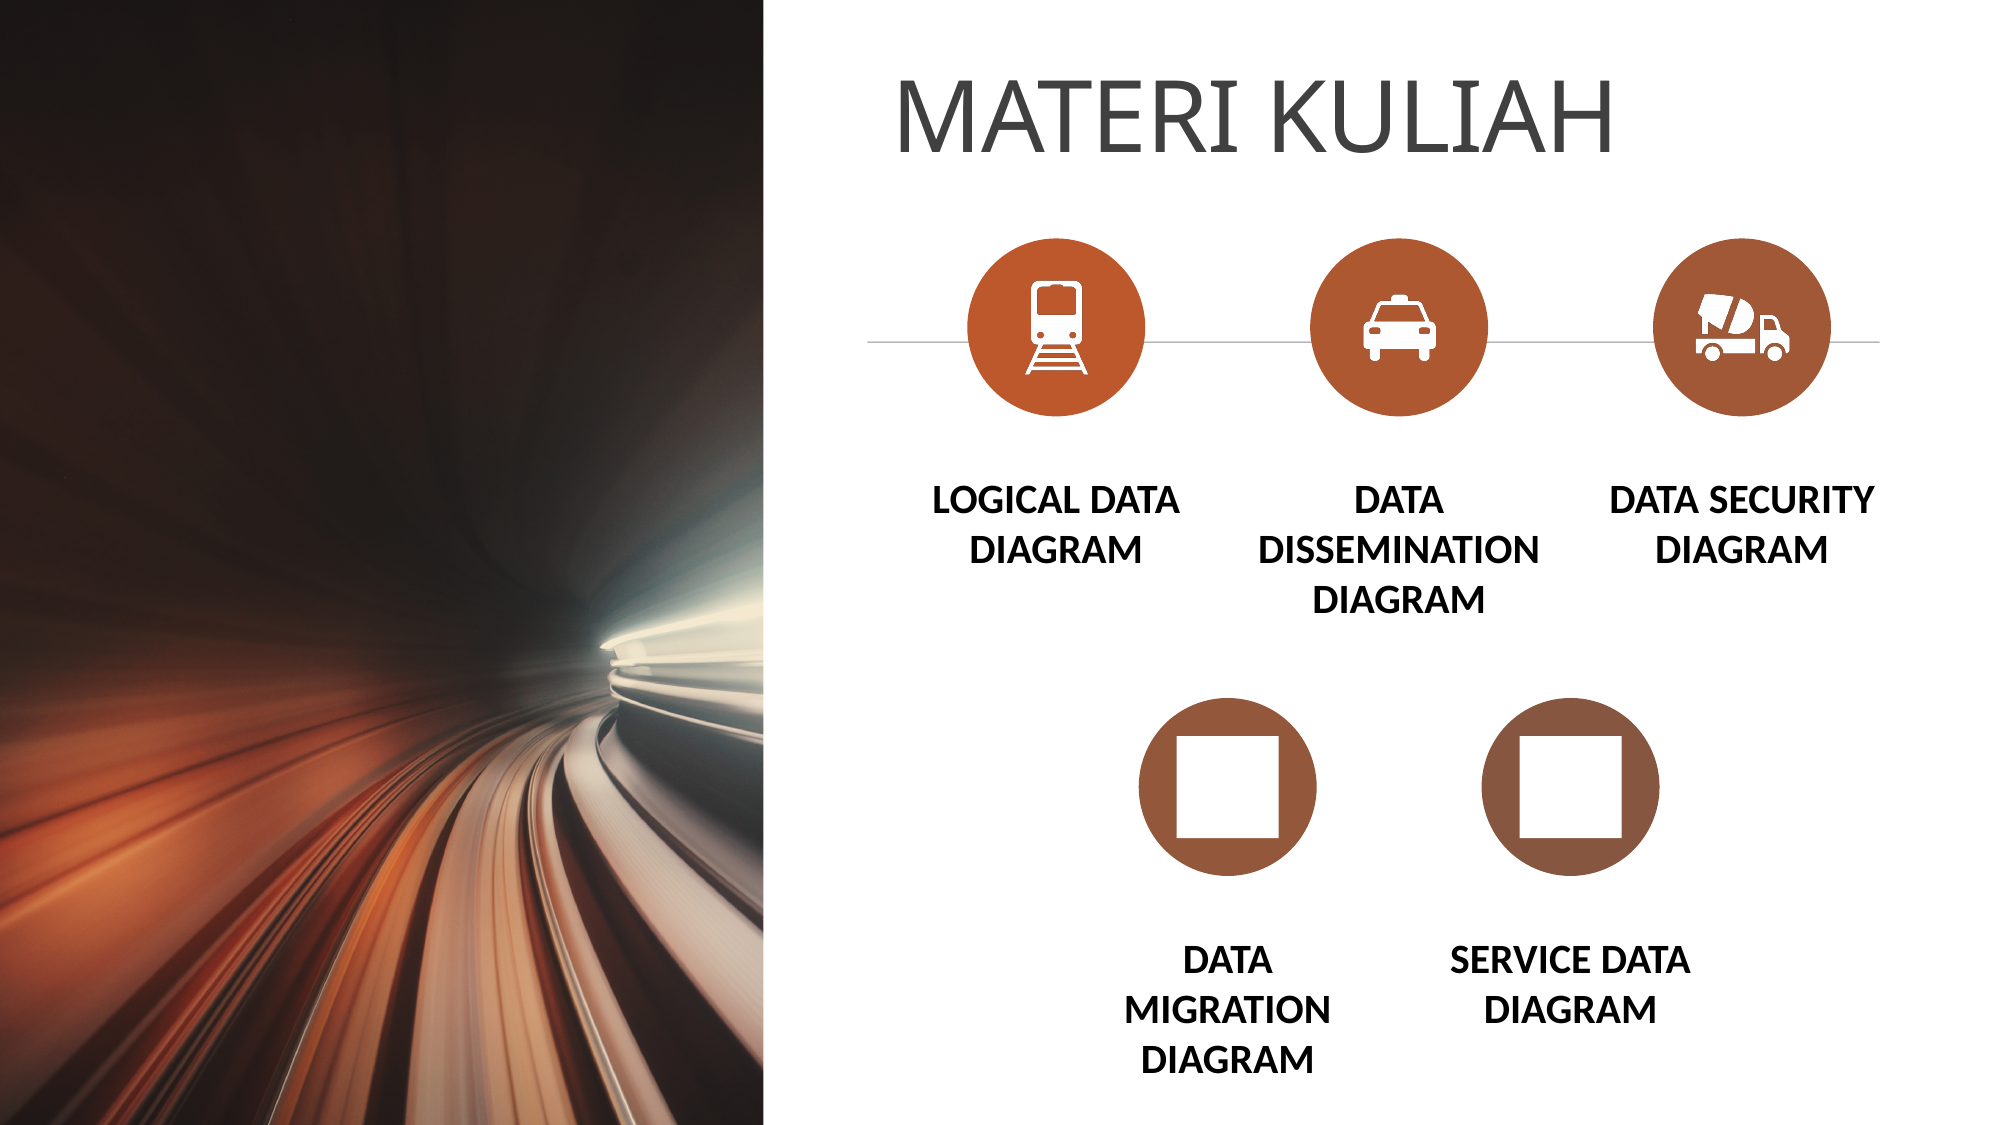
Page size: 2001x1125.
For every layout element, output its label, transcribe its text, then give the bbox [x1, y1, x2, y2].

text_box [772, 1040, 2000, 1125]
text_box [771, 0, 2000, 1040]
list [849, 237, 1949, 1086]
picture [0, 0, 764, 1125]
title MATERI KULIAH [876, 46, 1922, 181]
